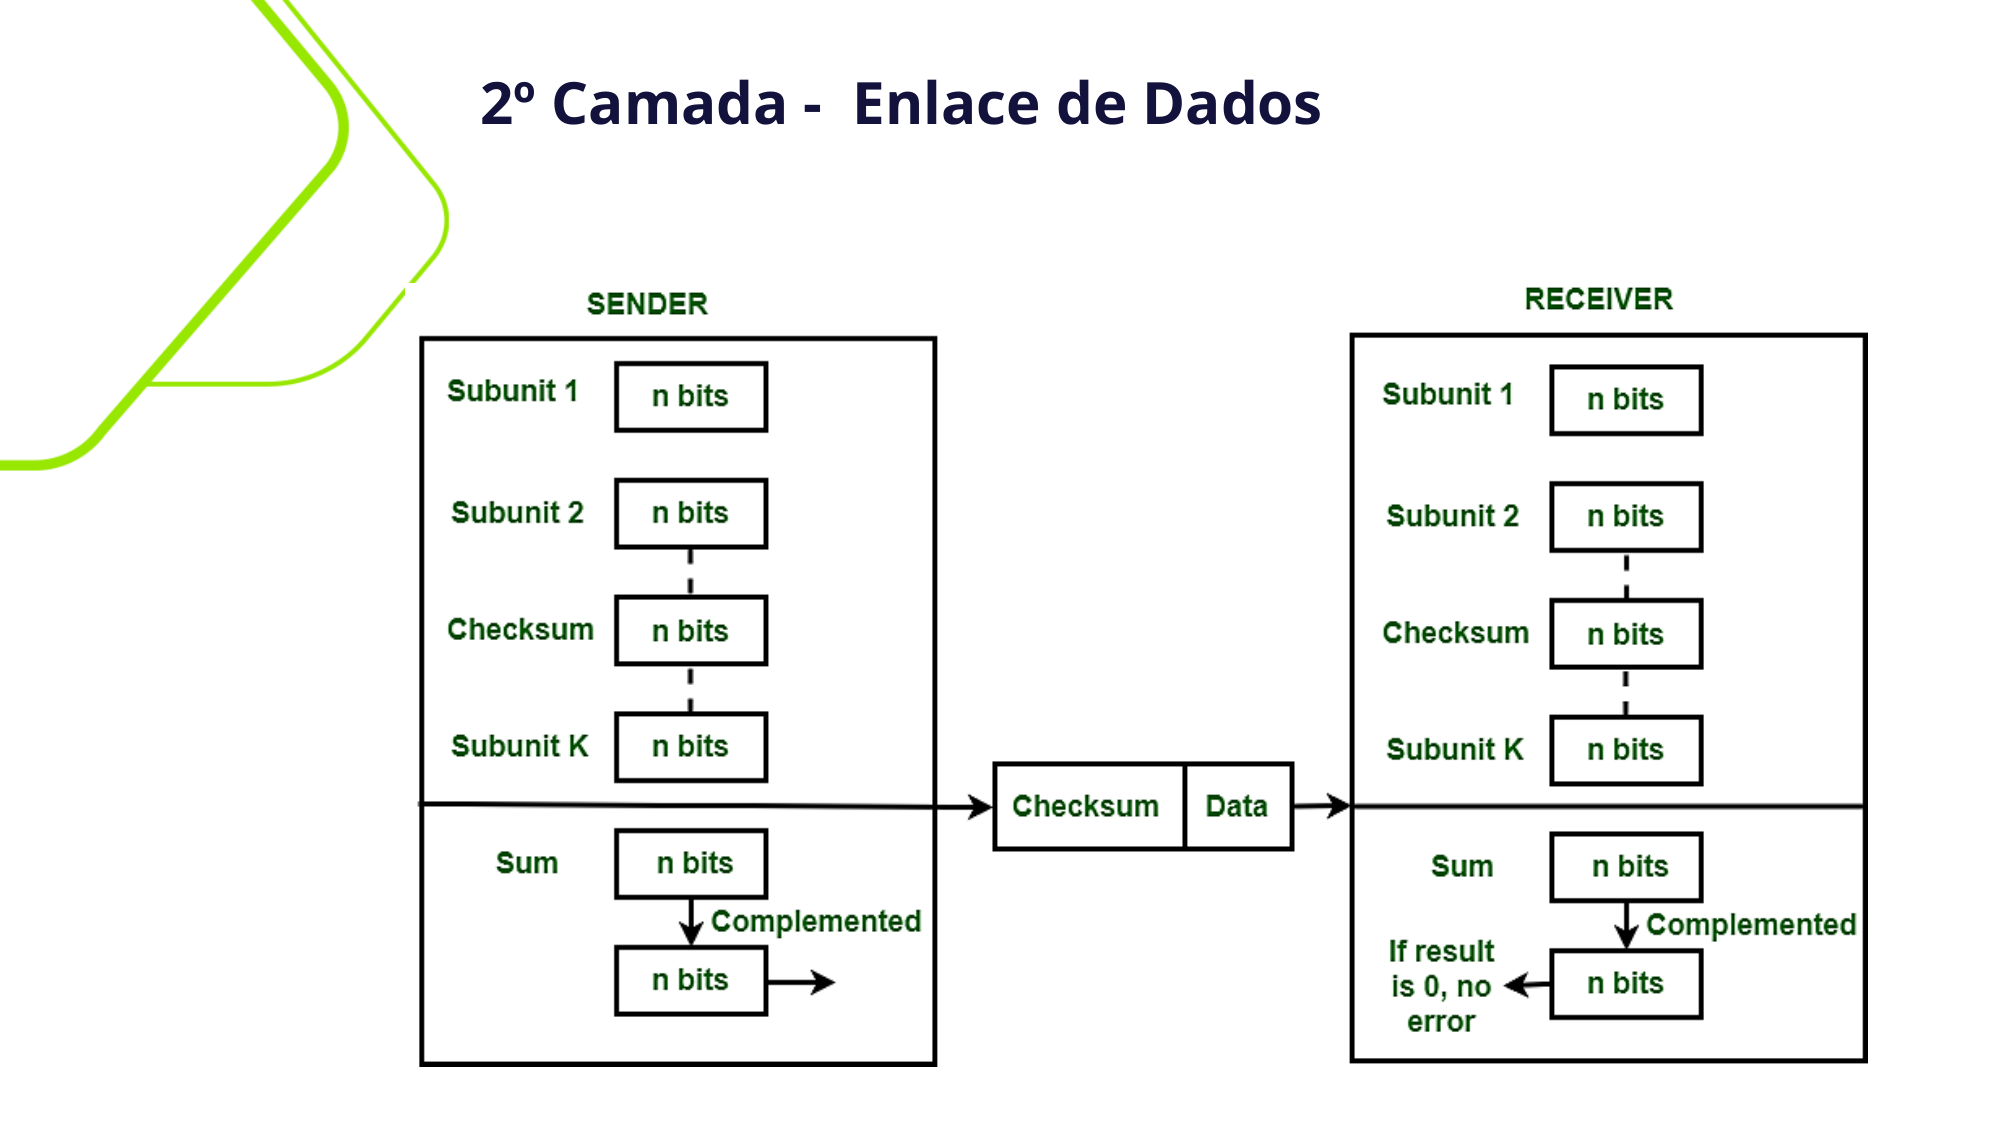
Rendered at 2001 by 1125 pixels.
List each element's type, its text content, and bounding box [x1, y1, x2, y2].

picture [0, 0, 2001, 1125]
text_box [465, 235, 2000, 431]
text_box 2º Camada - Enlace de Dados [466, 58, 1944, 144]
